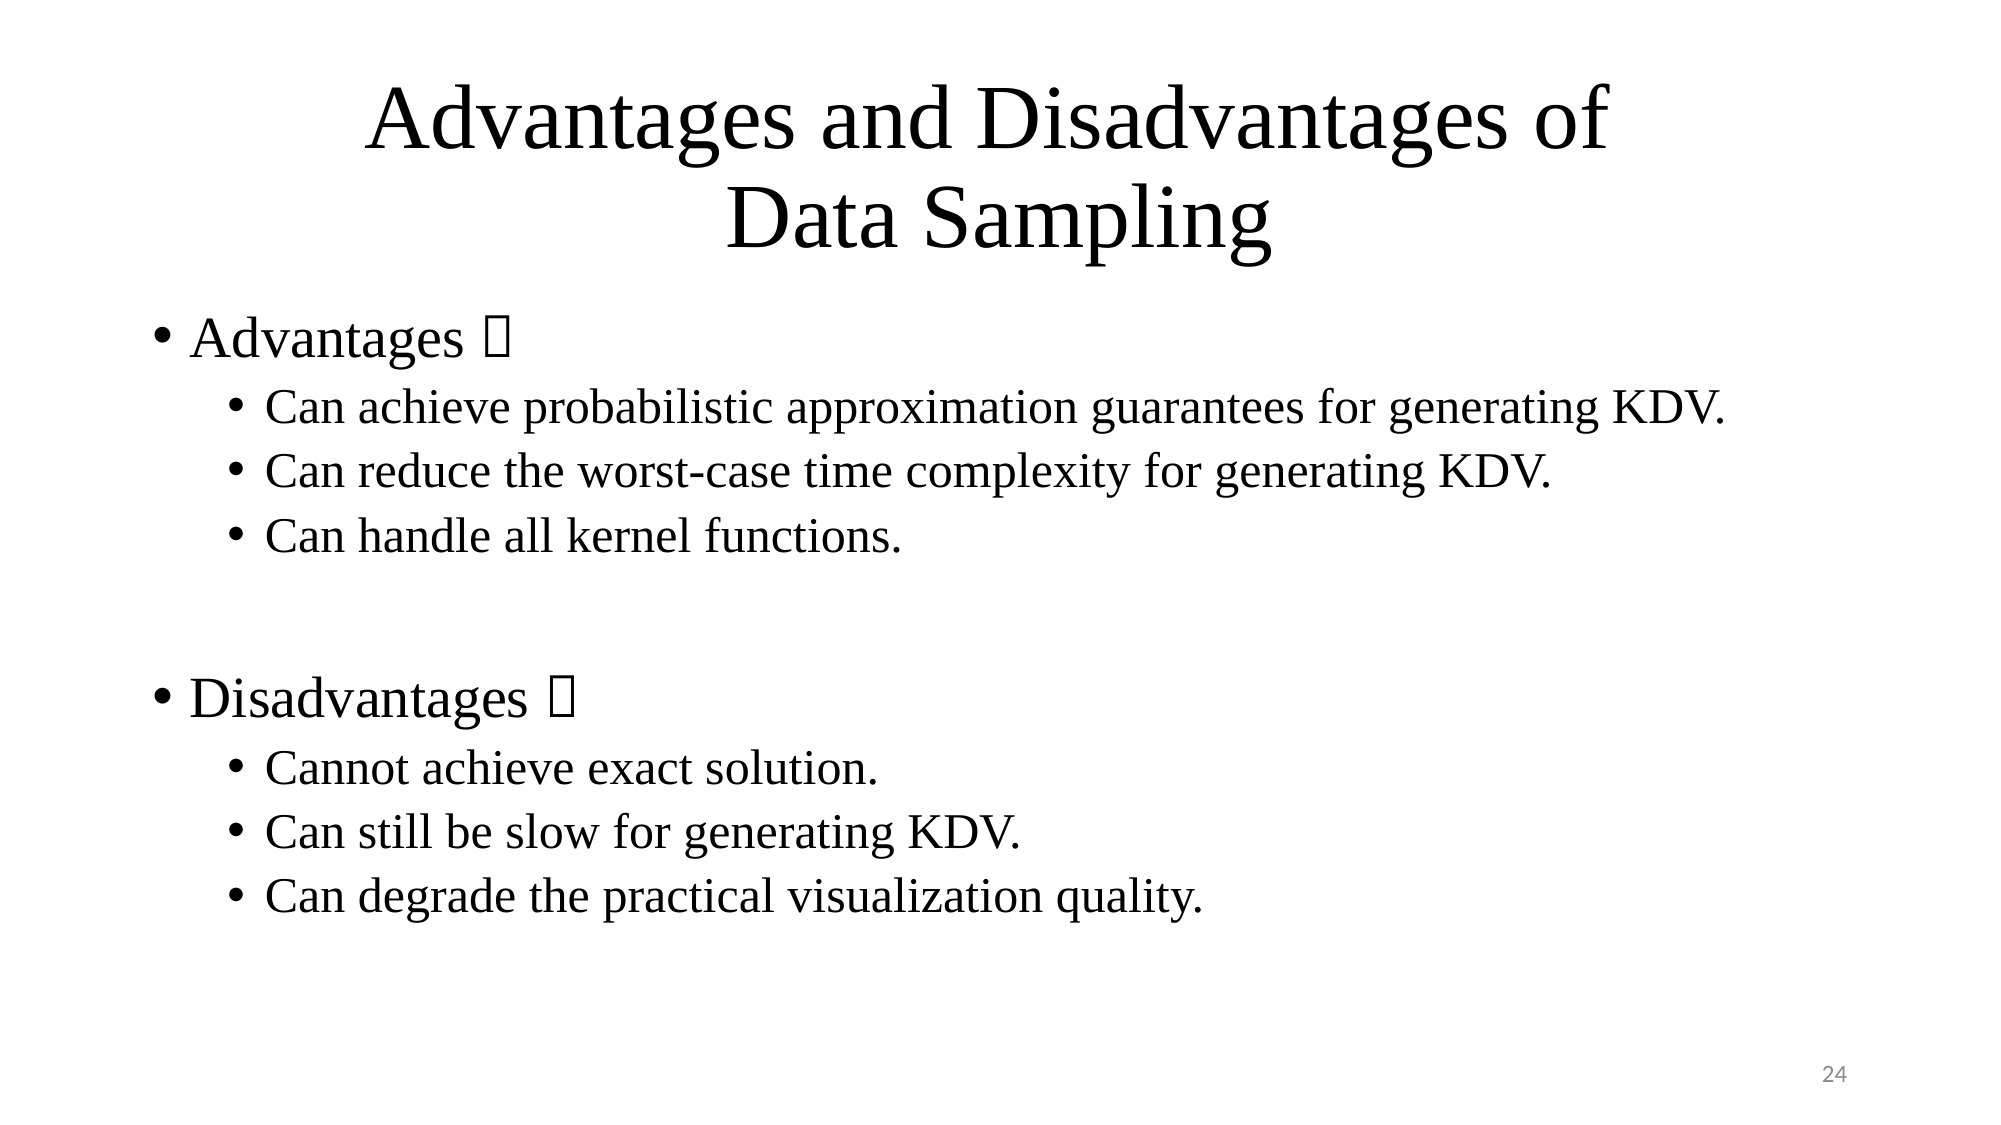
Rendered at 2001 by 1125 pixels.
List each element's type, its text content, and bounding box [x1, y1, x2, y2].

list Advantages  Can achieve probabilistic approximation guarantees for generating KDV. Can reduce the worst-case time complexity for generating KDV. Can handle all kernel functions. Disadvantages  Cannot achieve exact solution. Can still be slow for generating KDV. Can degrade the practical visualization quality. [137, 299, 1863, 1085]
slide_number 24 [1412, 1042, 1863, 1103]
title Advantages and Disadvantages of Data Sampling [137, 59, 1863, 278]
